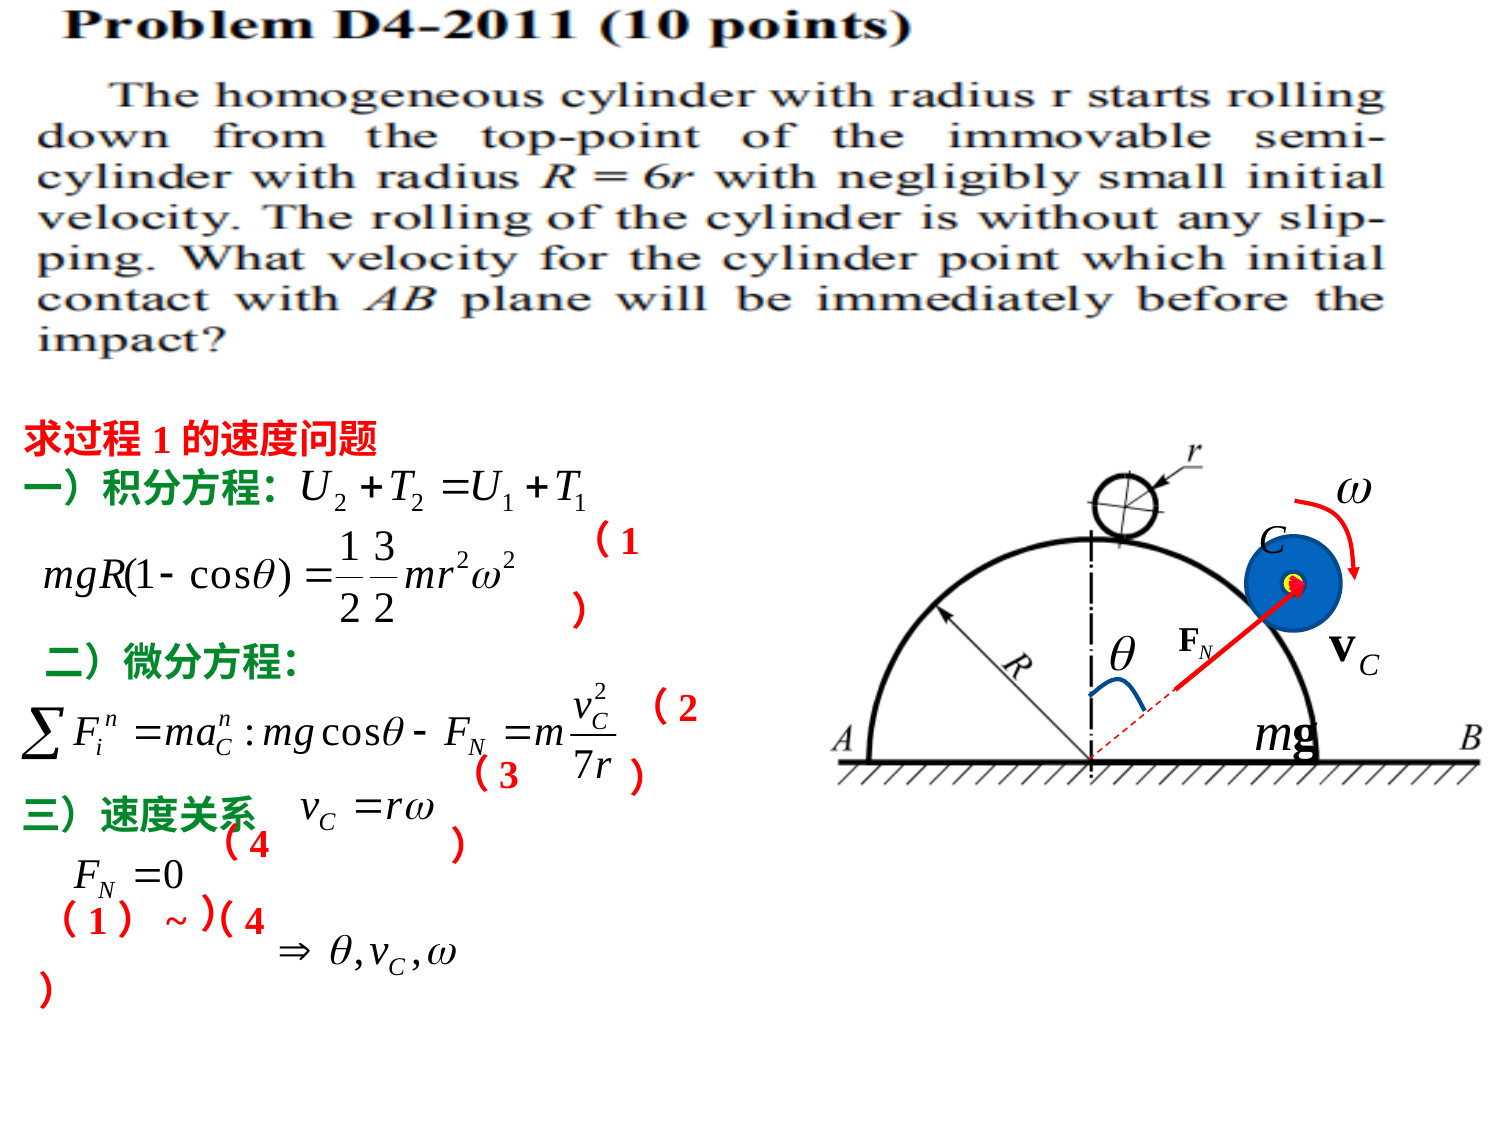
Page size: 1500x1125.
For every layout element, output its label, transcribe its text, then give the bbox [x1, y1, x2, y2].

text_box （3） [441, 794, 563, 877]
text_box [802, 430, 1498, 797]
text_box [15, 671, 624, 788]
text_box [36, 519, 524, 633]
text_box （2） [621, 649, 742, 809]
text_box 求过程1的速度问题 [15, 382, 538, 470]
text_box （1）~（4） [30, 862, 294, 1022]
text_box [271, 920, 464, 987]
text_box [293, 775, 443, 842]
text_box （4） [192, 794, 326, 913]
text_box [37, 0, 1391, 361]
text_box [66, 845, 193, 910]
text_box 三）速度关系 [12, 789, 192, 846]
text_box 二）微分方程： [36, 638, 414, 664]
text_box 一）积分方程： [15, 470, 290, 519]
text_box （1） [562, 482, 684, 642]
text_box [295, 455, 594, 520]
